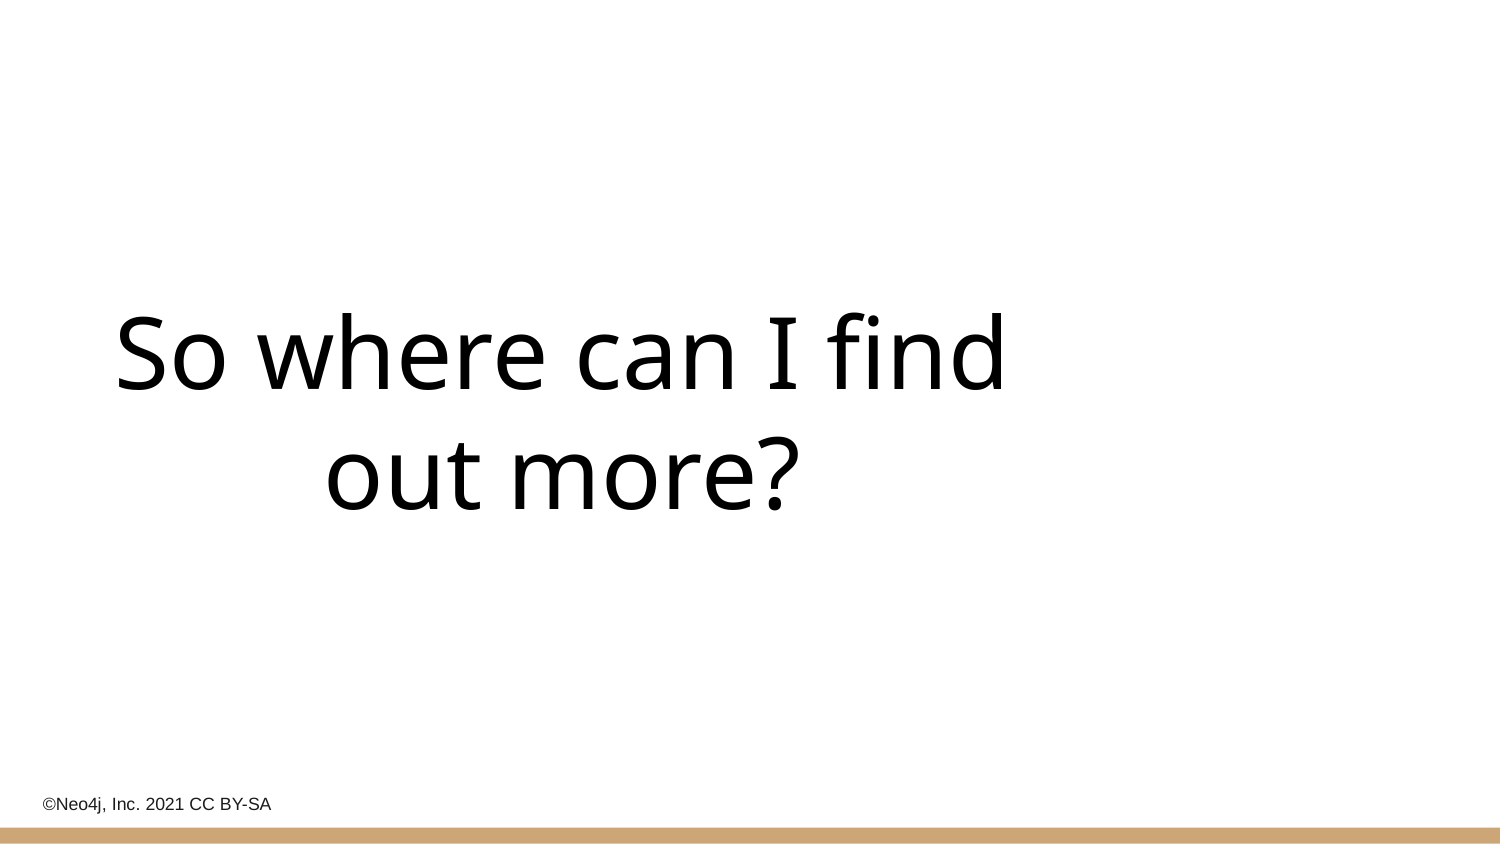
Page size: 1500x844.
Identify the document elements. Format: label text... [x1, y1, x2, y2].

title So where can I find out more? [80, 73, 1045, 745]
